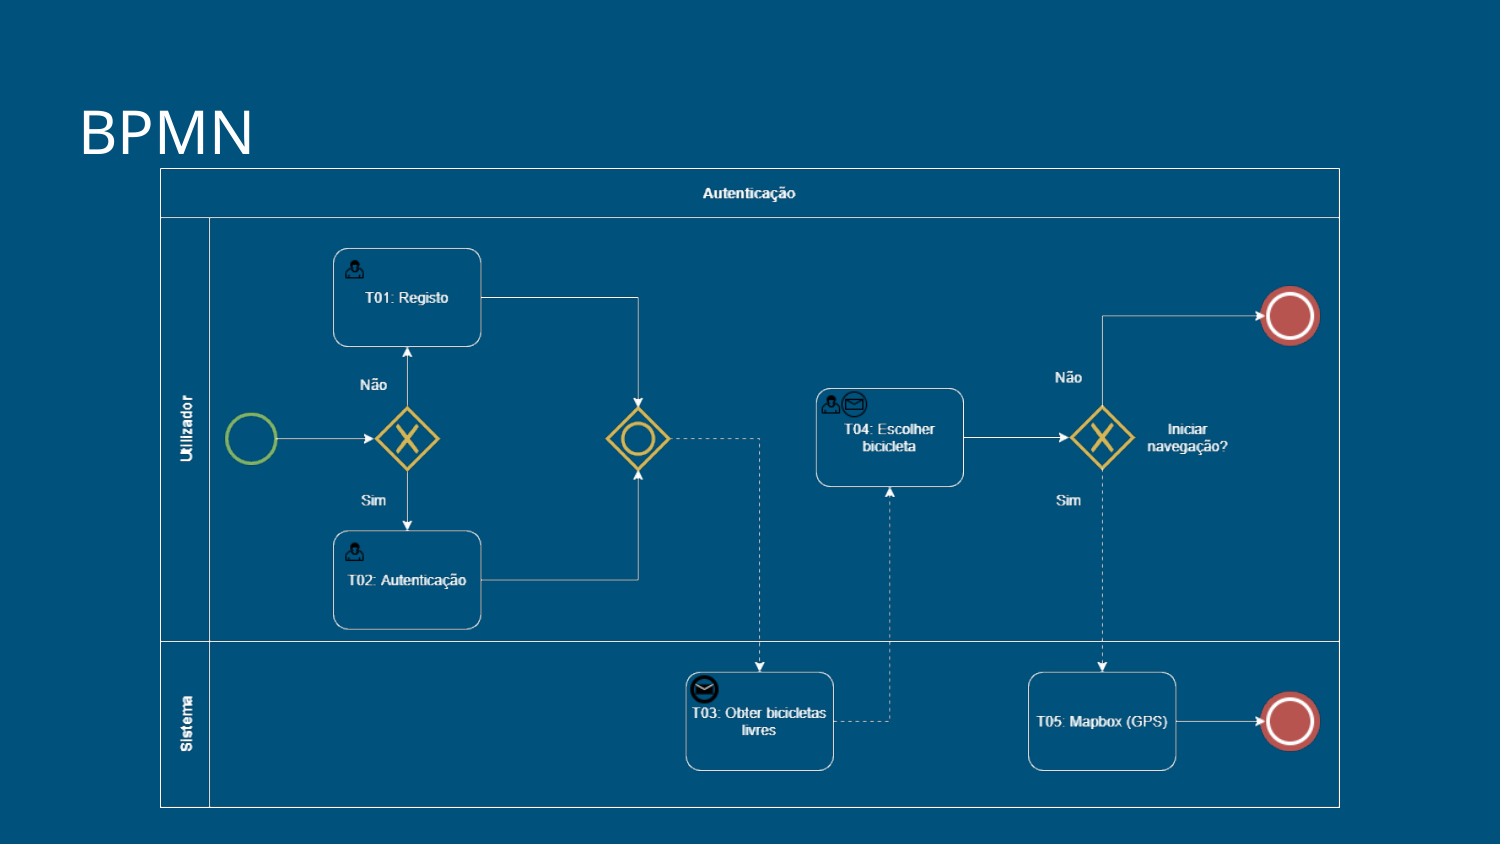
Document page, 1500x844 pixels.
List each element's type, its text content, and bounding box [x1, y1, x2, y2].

picture [183, 697, 192, 715]
picture [901, 441, 916, 451]
picture [410, 293, 448, 305]
picture [606, 398, 670, 479]
picture [382, 575, 406, 585]
picture [183, 718, 192, 724]
picture [863, 441, 878, 451]
picture [1098, 662, 1106, 672]
picture [761, 727, 774, 734]
picture [701, 708, 708, 718]
picture [887, 426, 897, 434]
picture [1183, 444, 1201, 453]
picture [1148, 443, 1182, 451]
picture [756, 662, 764, 672]
picture [400, 293, 408, 302]
picture [691, 680, 712, 703]
picture [1059, 406, 1134, 469]
picture [182, 726, 192, 737]
picture [409, 578, 418, 585]
picture [226, 413, 277, 464]
picture [742, 725, 759, 735]
picture [181, 412, 192, 426]
picture [446, 578, 466, 588]
picture [750, 710, 760, 718]
picture [1202, 444, 1219, 451]
picture [804, 708, 824, 718]
picture [432, 578, 449, 585]
picture [364, 435, 372, 443]
picture [856, 424, 868, 434]
picture [1070, 716, 1121, 729]
picture [760, 191, 796, 202]
picture [767, 708, 780, 718]
picture [880, 441, 898, 451]
picture [709, 694, 716, 701]
picture [1063, 498, 1080, 505]
picture [1256, 692, 1320, 751]
picture [375, 407, 439, 471]
picture [181, 429, 192, 441]
picture [733, 708, 747, 718]
picture [403, 521, 412, 531]
picture [711, 708, 717, 718]
picture [372, 382, 386, 390]
picture [900, 424, 924, 434]
picture [374, 293, 381, 302]
title BPMN [63, 75, 1437, 188]
picture [180, 740, 192, 751]
picture [357, 575, 364, 585]
picture [183, 403, 192, 409]
picture [1168, 424, 1206, 434]
picture [703, 188, 761, 198]
picture [697, 676, 716, 685]
picture [368, 498, 385, 505]
picture [783, 708, 801, 718]
picture [1067, 375, 1082, 382]
picture [927, 426, 933, 434]
picture [1139, 716, 1145, 726]
picture [1256, 286, 1320, 345]
picture [1051, 716, 1062, 726]
picture [886, 487, 894, 496]
picture [345, 346, 465, 356]
picture [181, 449, 192, 461]
